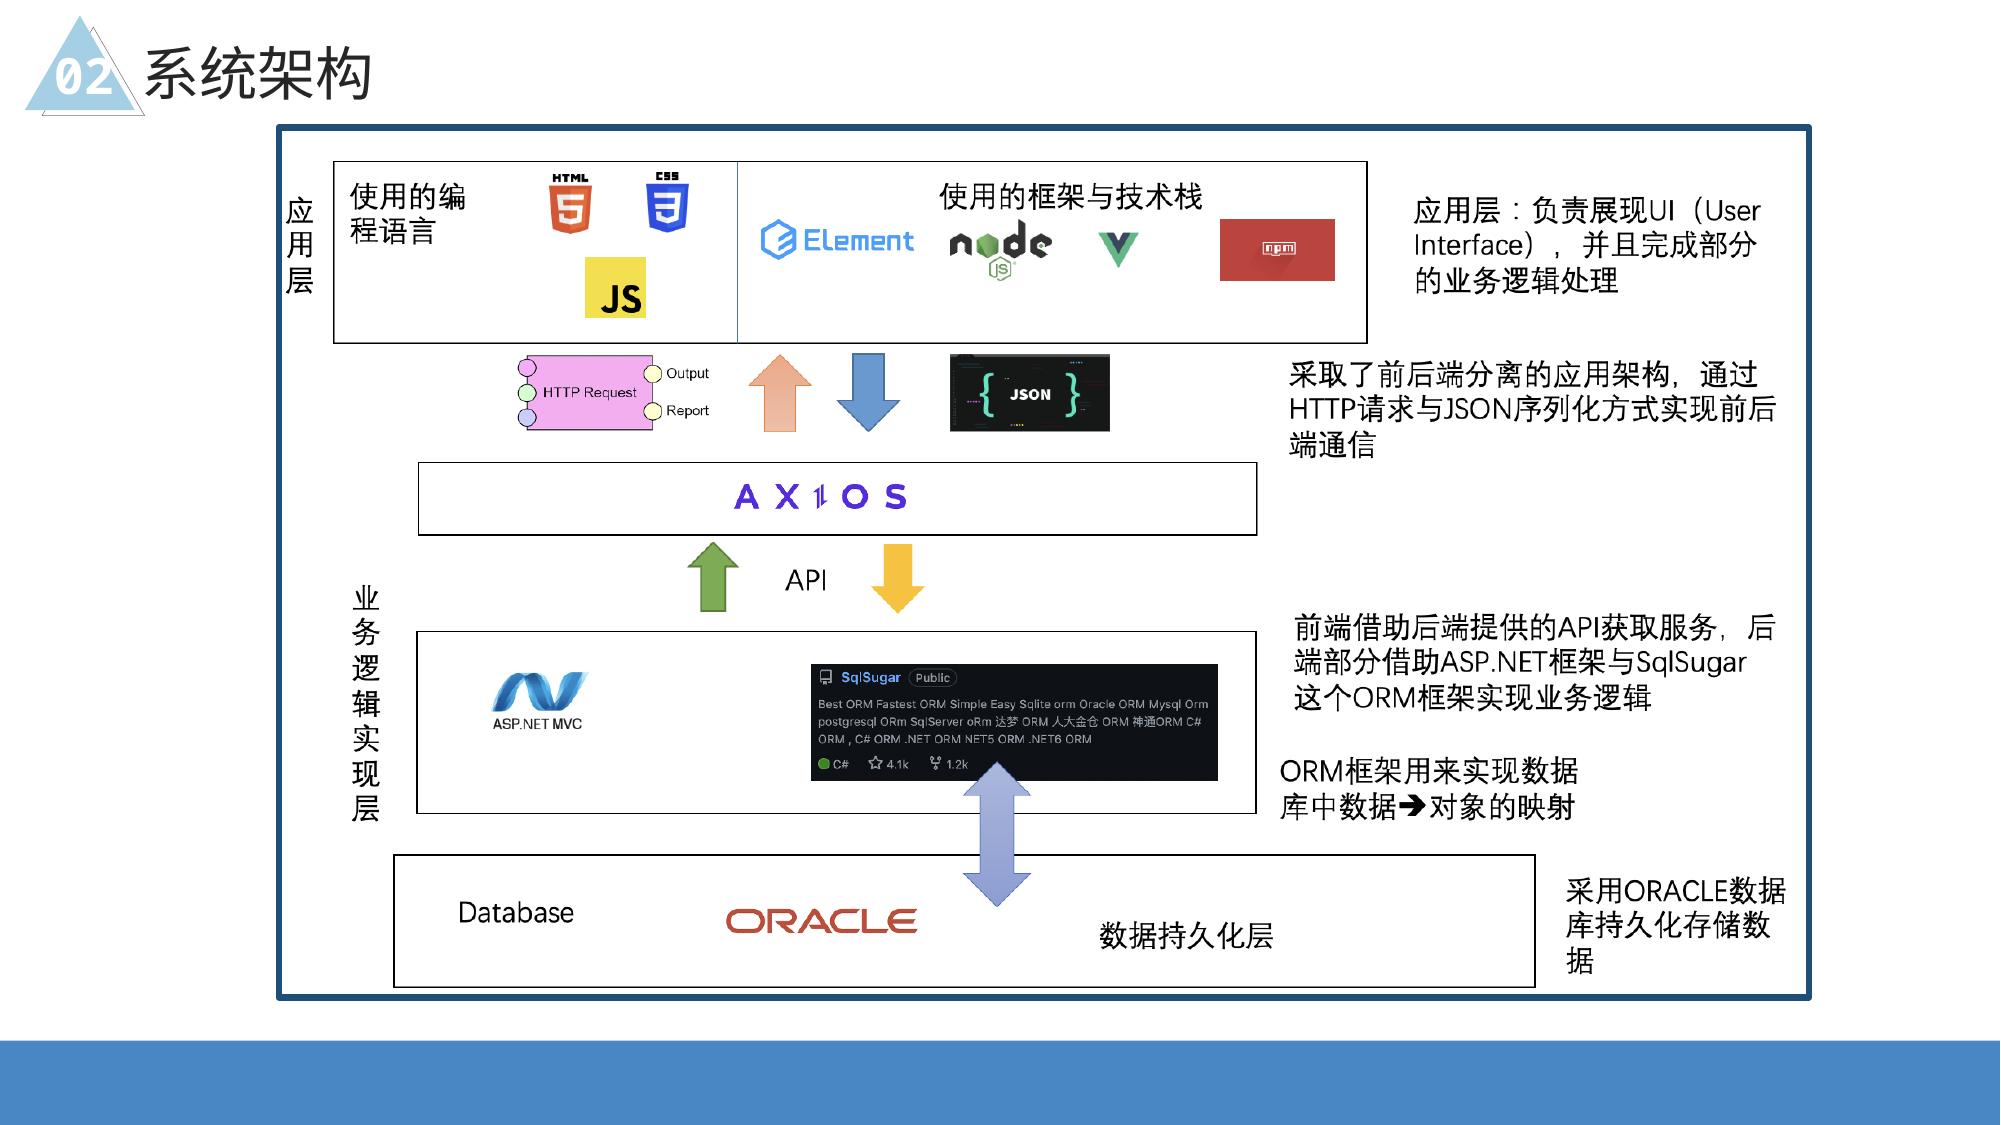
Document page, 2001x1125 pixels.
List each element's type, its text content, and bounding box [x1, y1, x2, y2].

picture [281, 130, 1806, 995]
text_box 系统架构 [145, 34, 806, 111]
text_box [24, 15, 145, 116]
